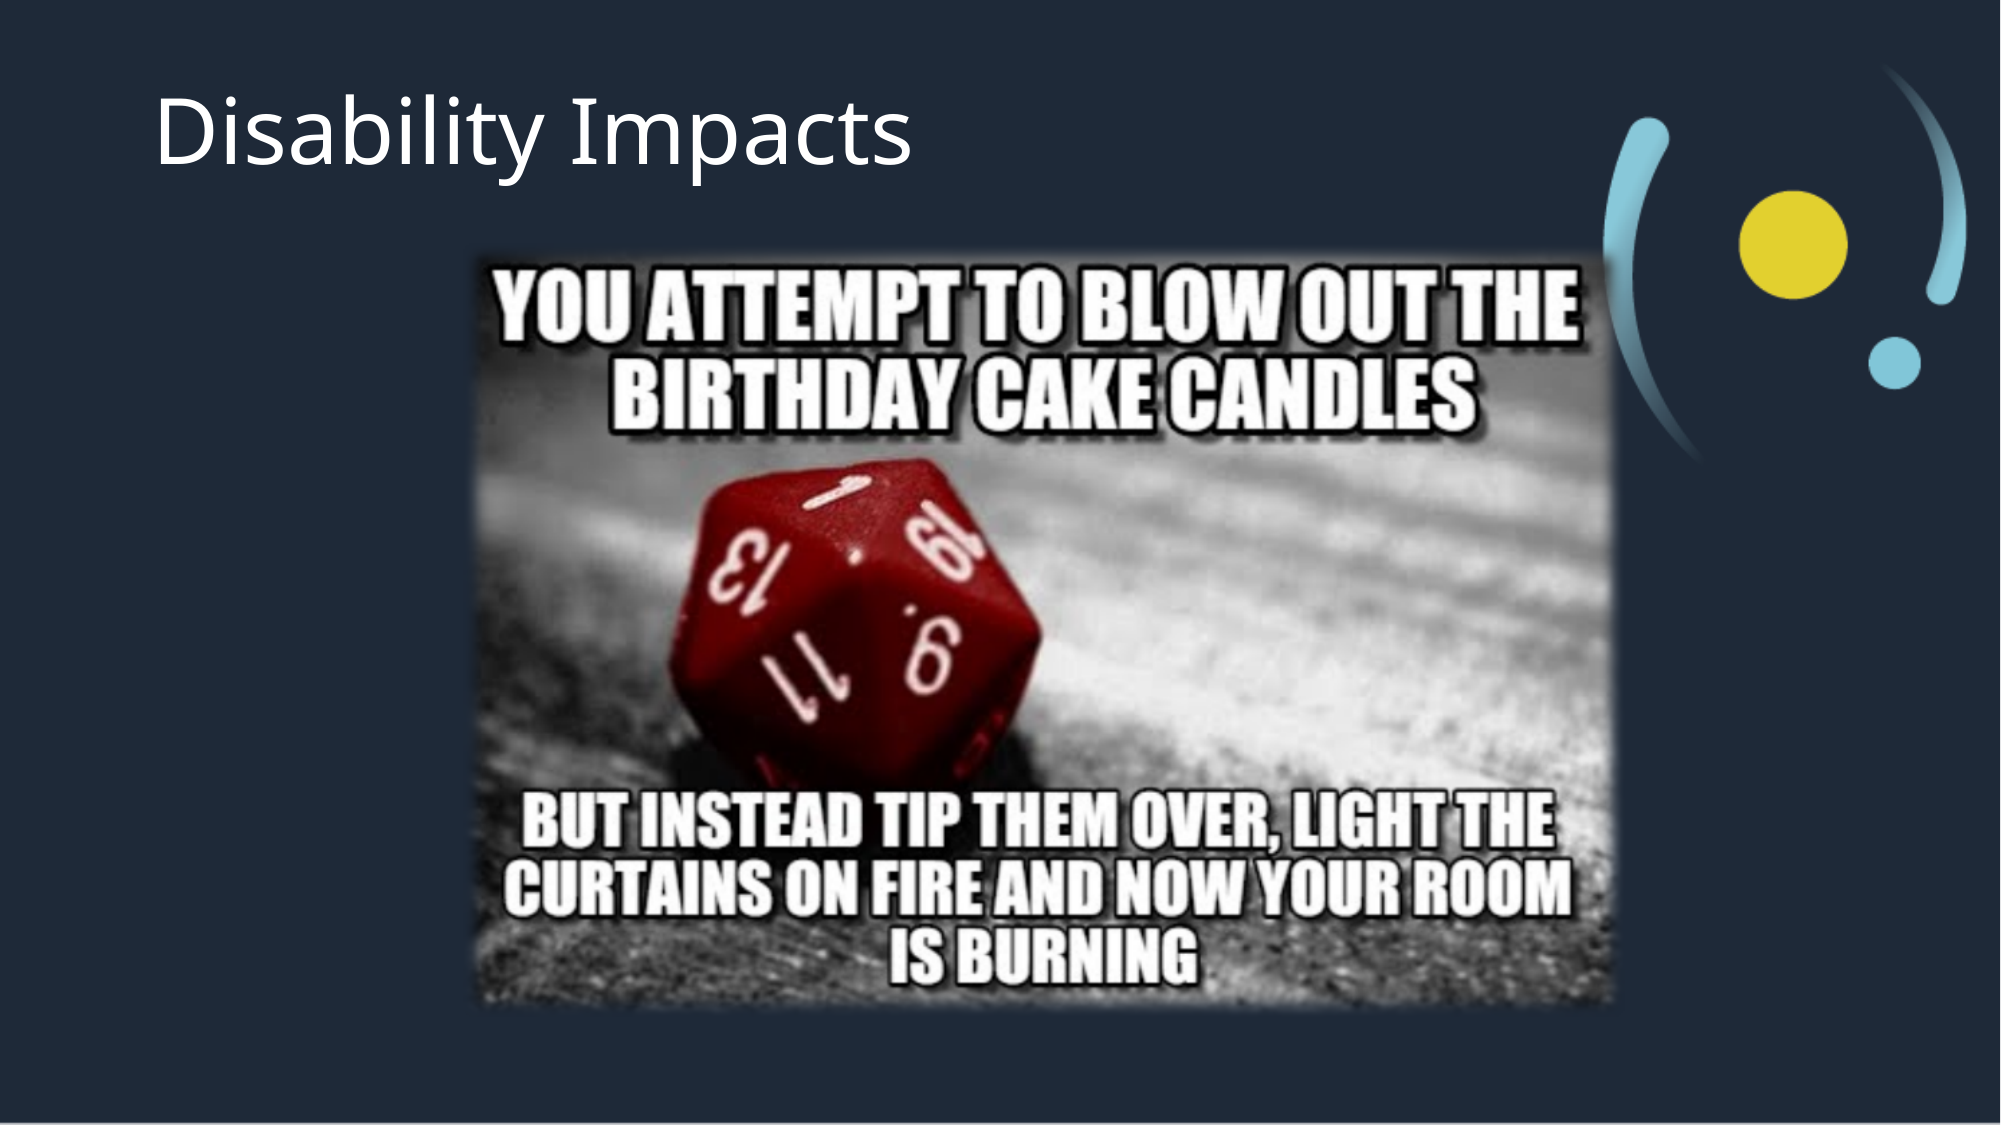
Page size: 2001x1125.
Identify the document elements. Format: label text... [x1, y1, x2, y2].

picture [0, 0, 2001, 1125]
title Disability Impacts [137, 26, 1505, 244]
